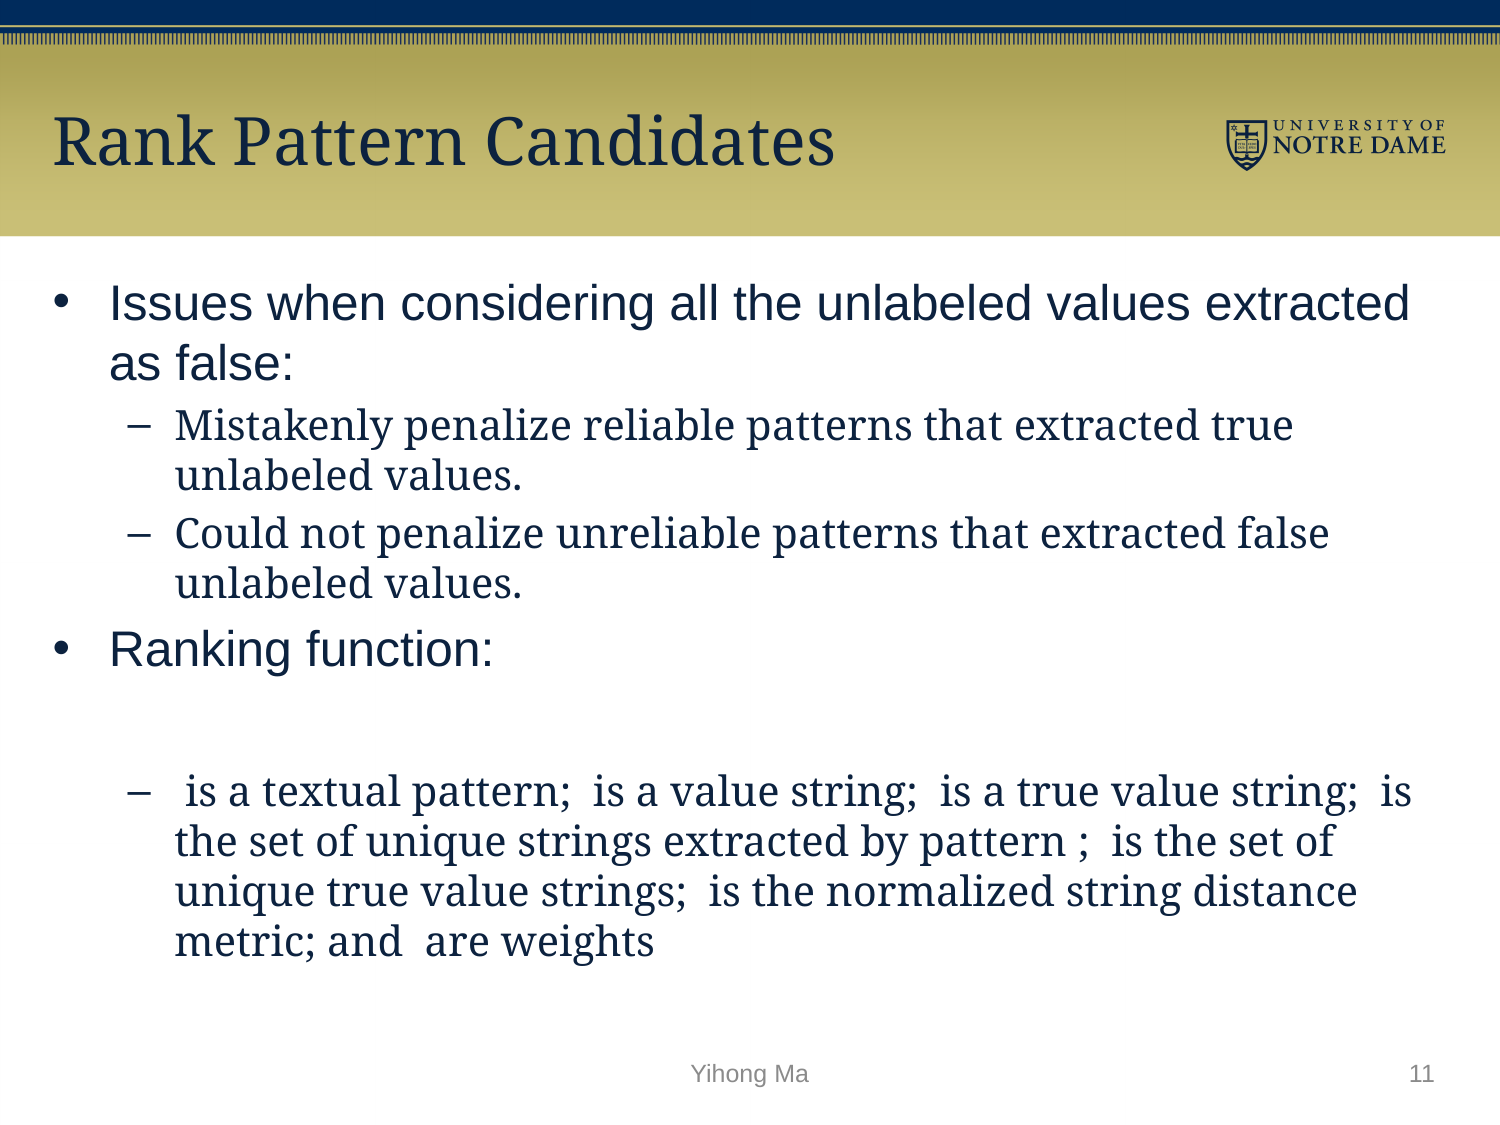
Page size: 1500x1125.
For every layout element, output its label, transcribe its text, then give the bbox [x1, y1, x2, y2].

picture [0, 0, 1500, 1125]
footer Yihong Ma [512, 1042, 988, 1103]
slide_number 11 [1100, 1042, 1450, 1103]
title Rank Pattern Candidates [37, 45, 1175, 233]
